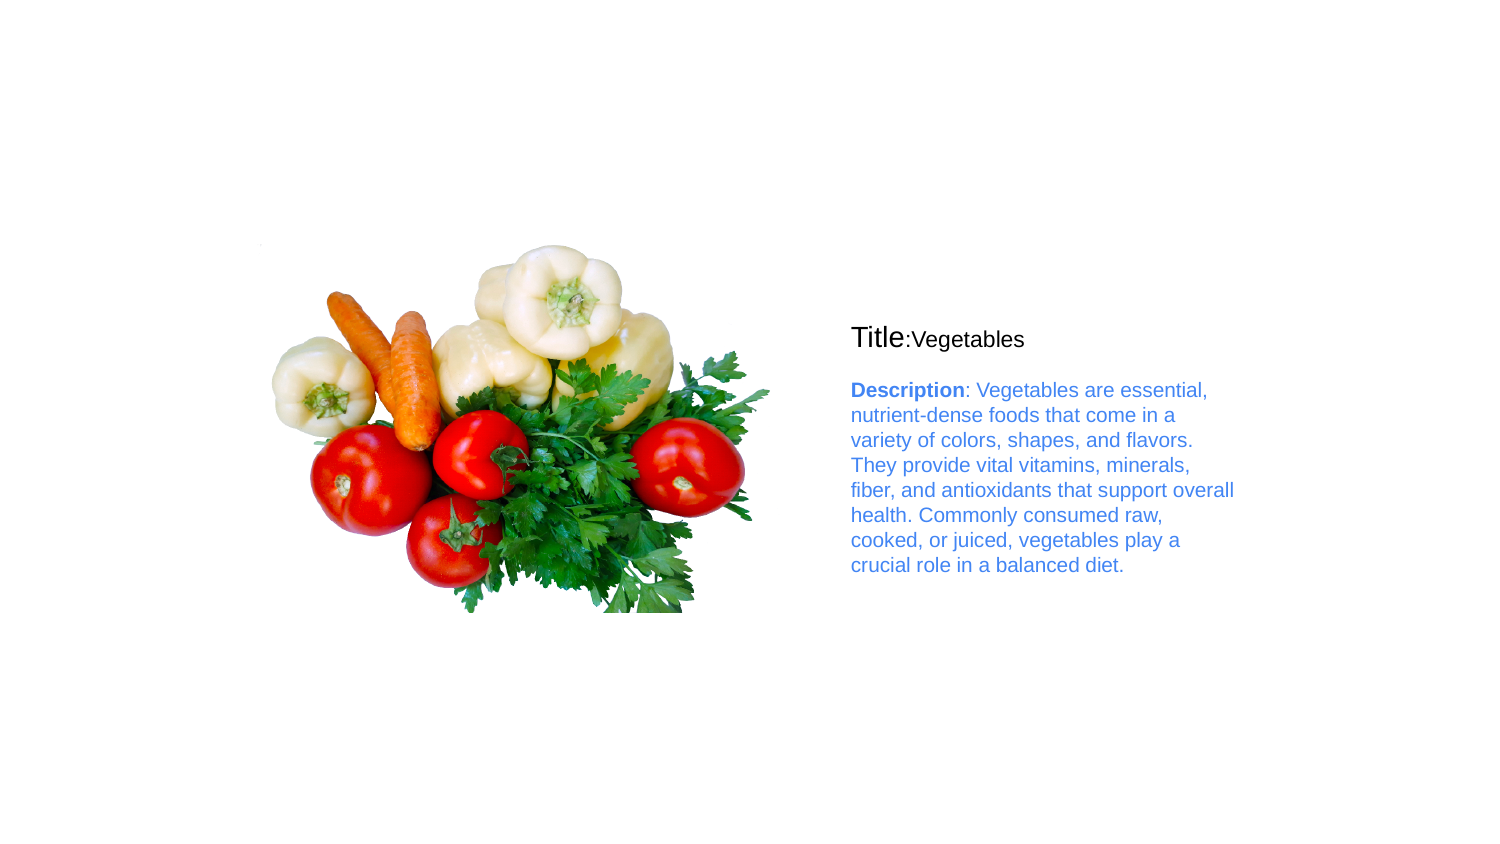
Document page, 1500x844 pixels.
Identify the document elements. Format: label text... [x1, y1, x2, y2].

picture [246, 175, 782, 682]
text_box Title:Vegetables [835, 303, 1225, 361]
text_box Description: Vegetables are essential, nutrient-dense foods that come in a variety of colors, shapes, and flavors. They provide vital vitamins, minerals, fiber, and antioxidants that support overall health. Commonly consumed raw, cooked, or juiced, vegetables play a crucial role in a balanced diet. [835, 361, 1254, 667]
